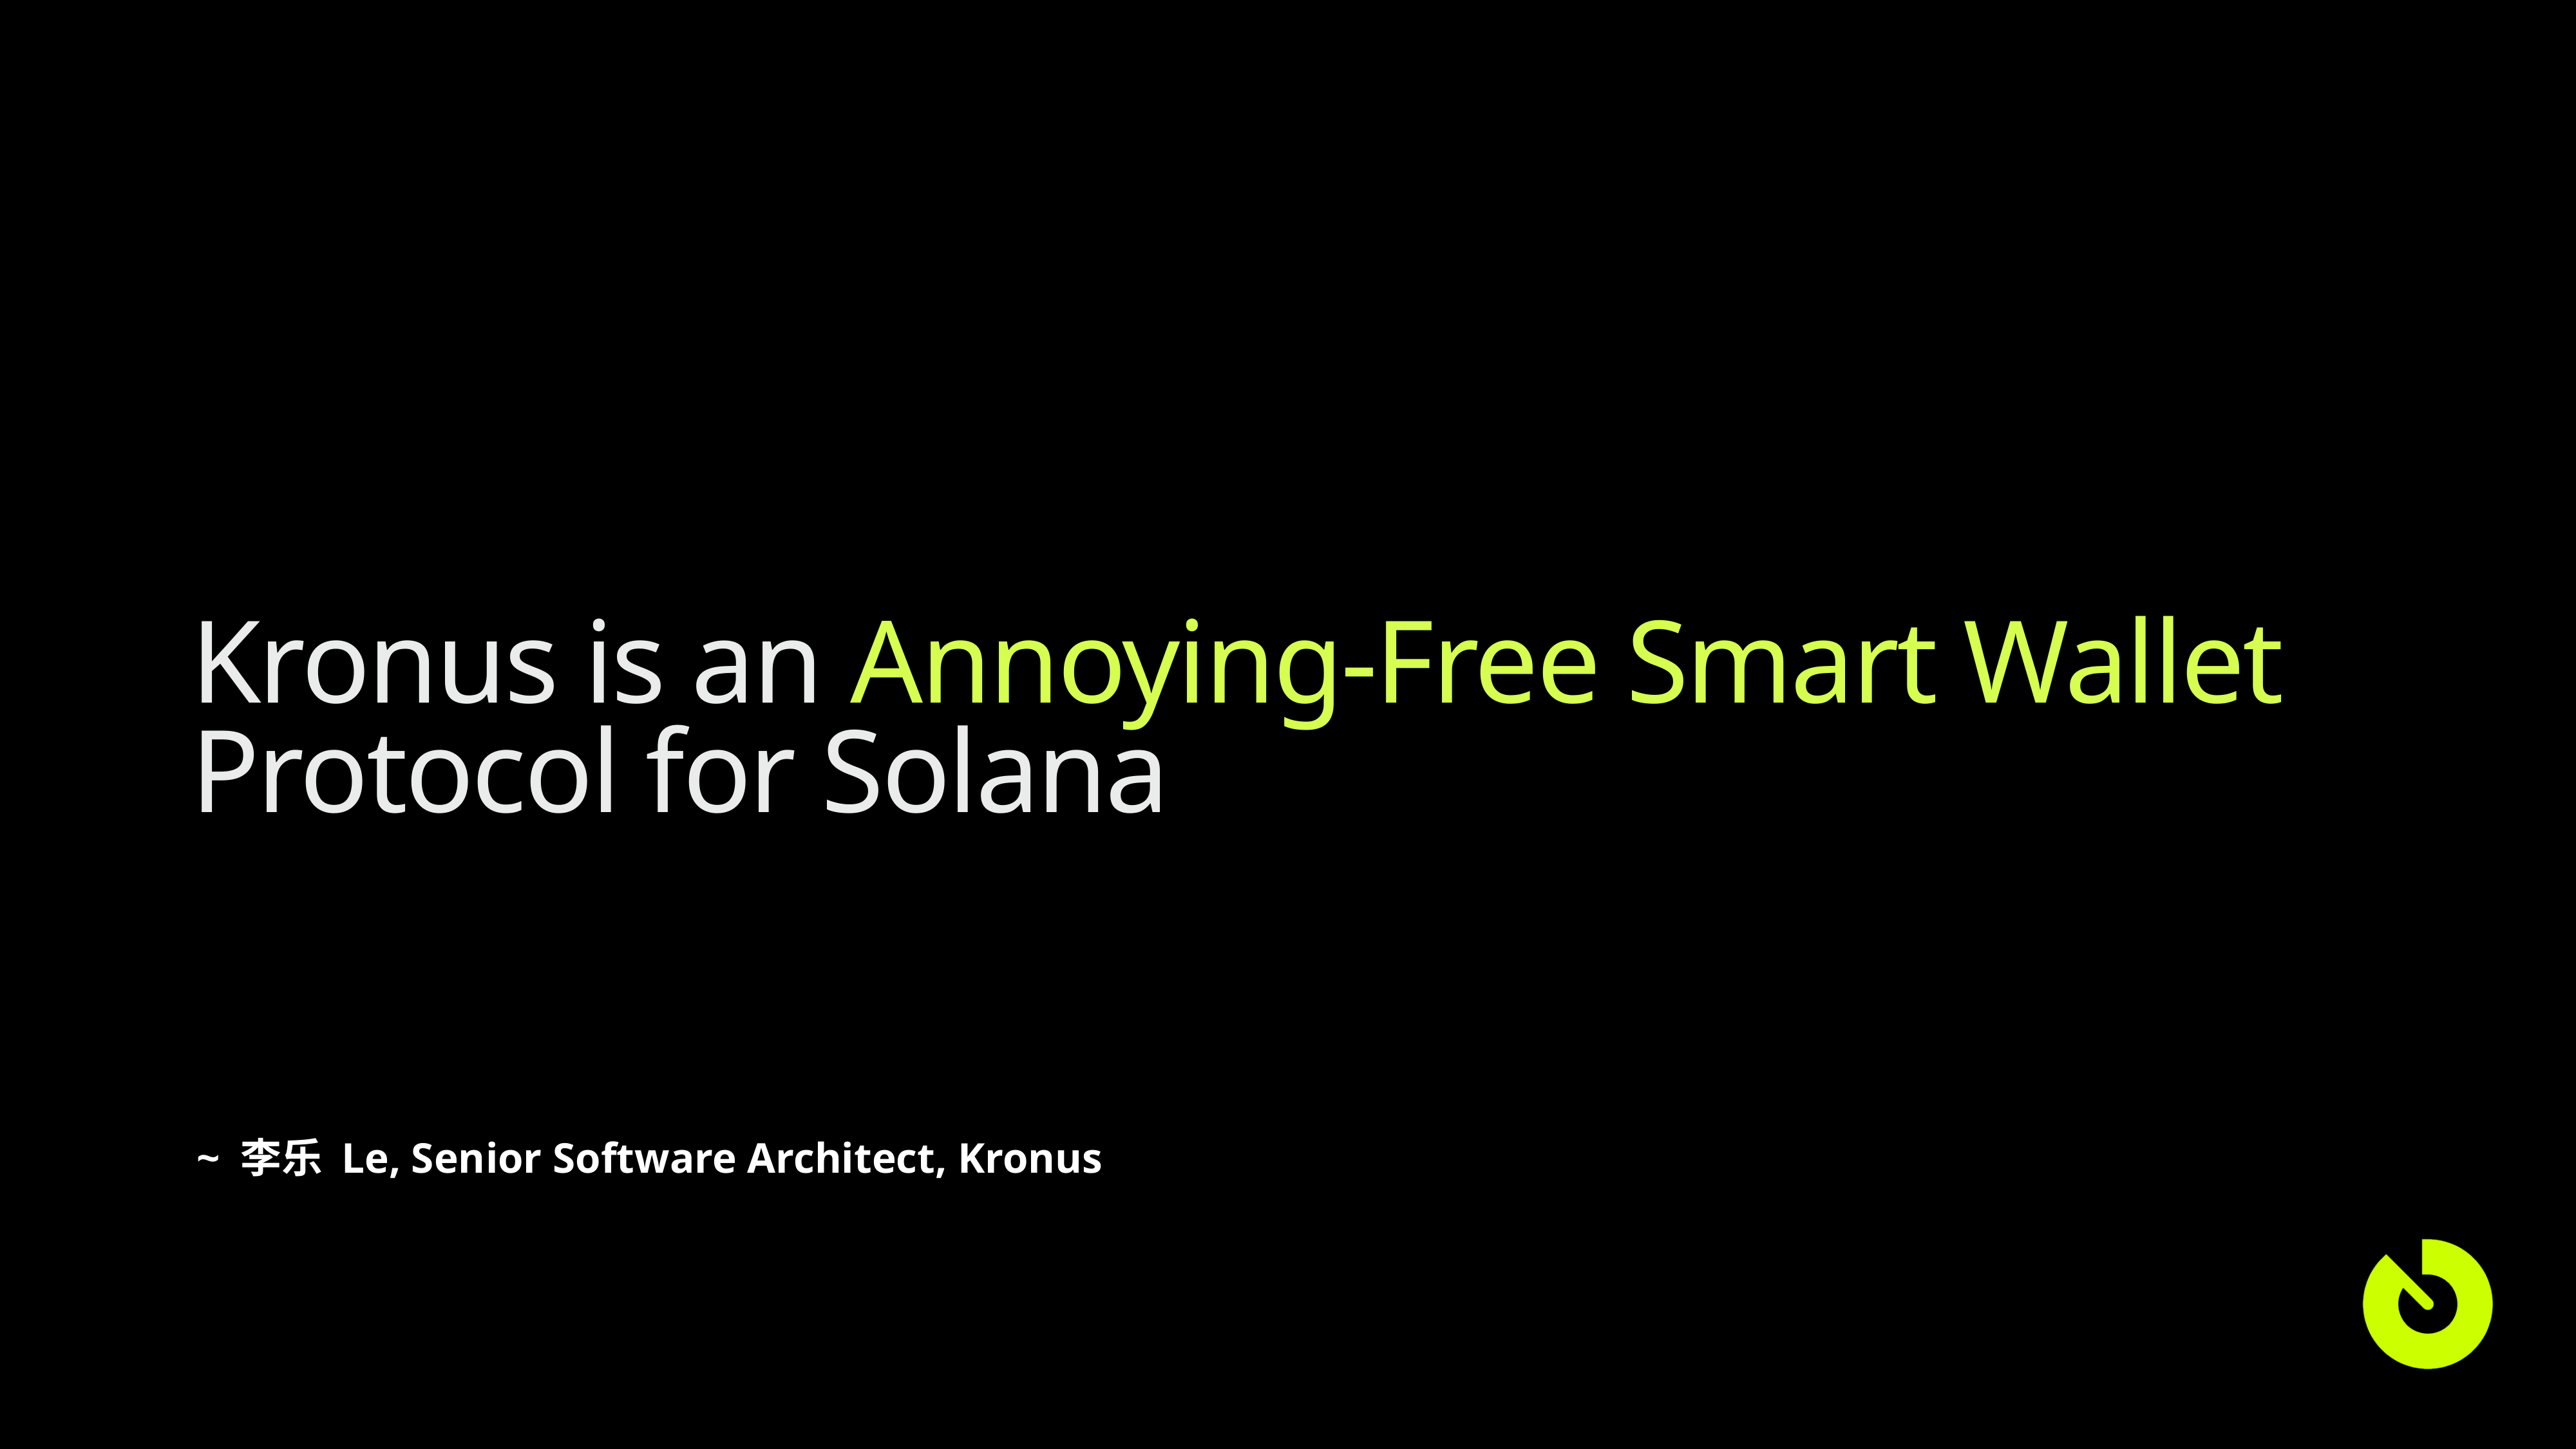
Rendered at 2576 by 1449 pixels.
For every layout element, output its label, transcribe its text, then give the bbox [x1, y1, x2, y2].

list ~ 李乐 Le, Senior Software Architect, Kronus [191, 1127, 2321, 1195]
list Kronus is an Annoying-Free Smart Wallet Protocol for Solana [185, 521, 2391, 928]
picture [2357, 1233, 2499, 1375]
